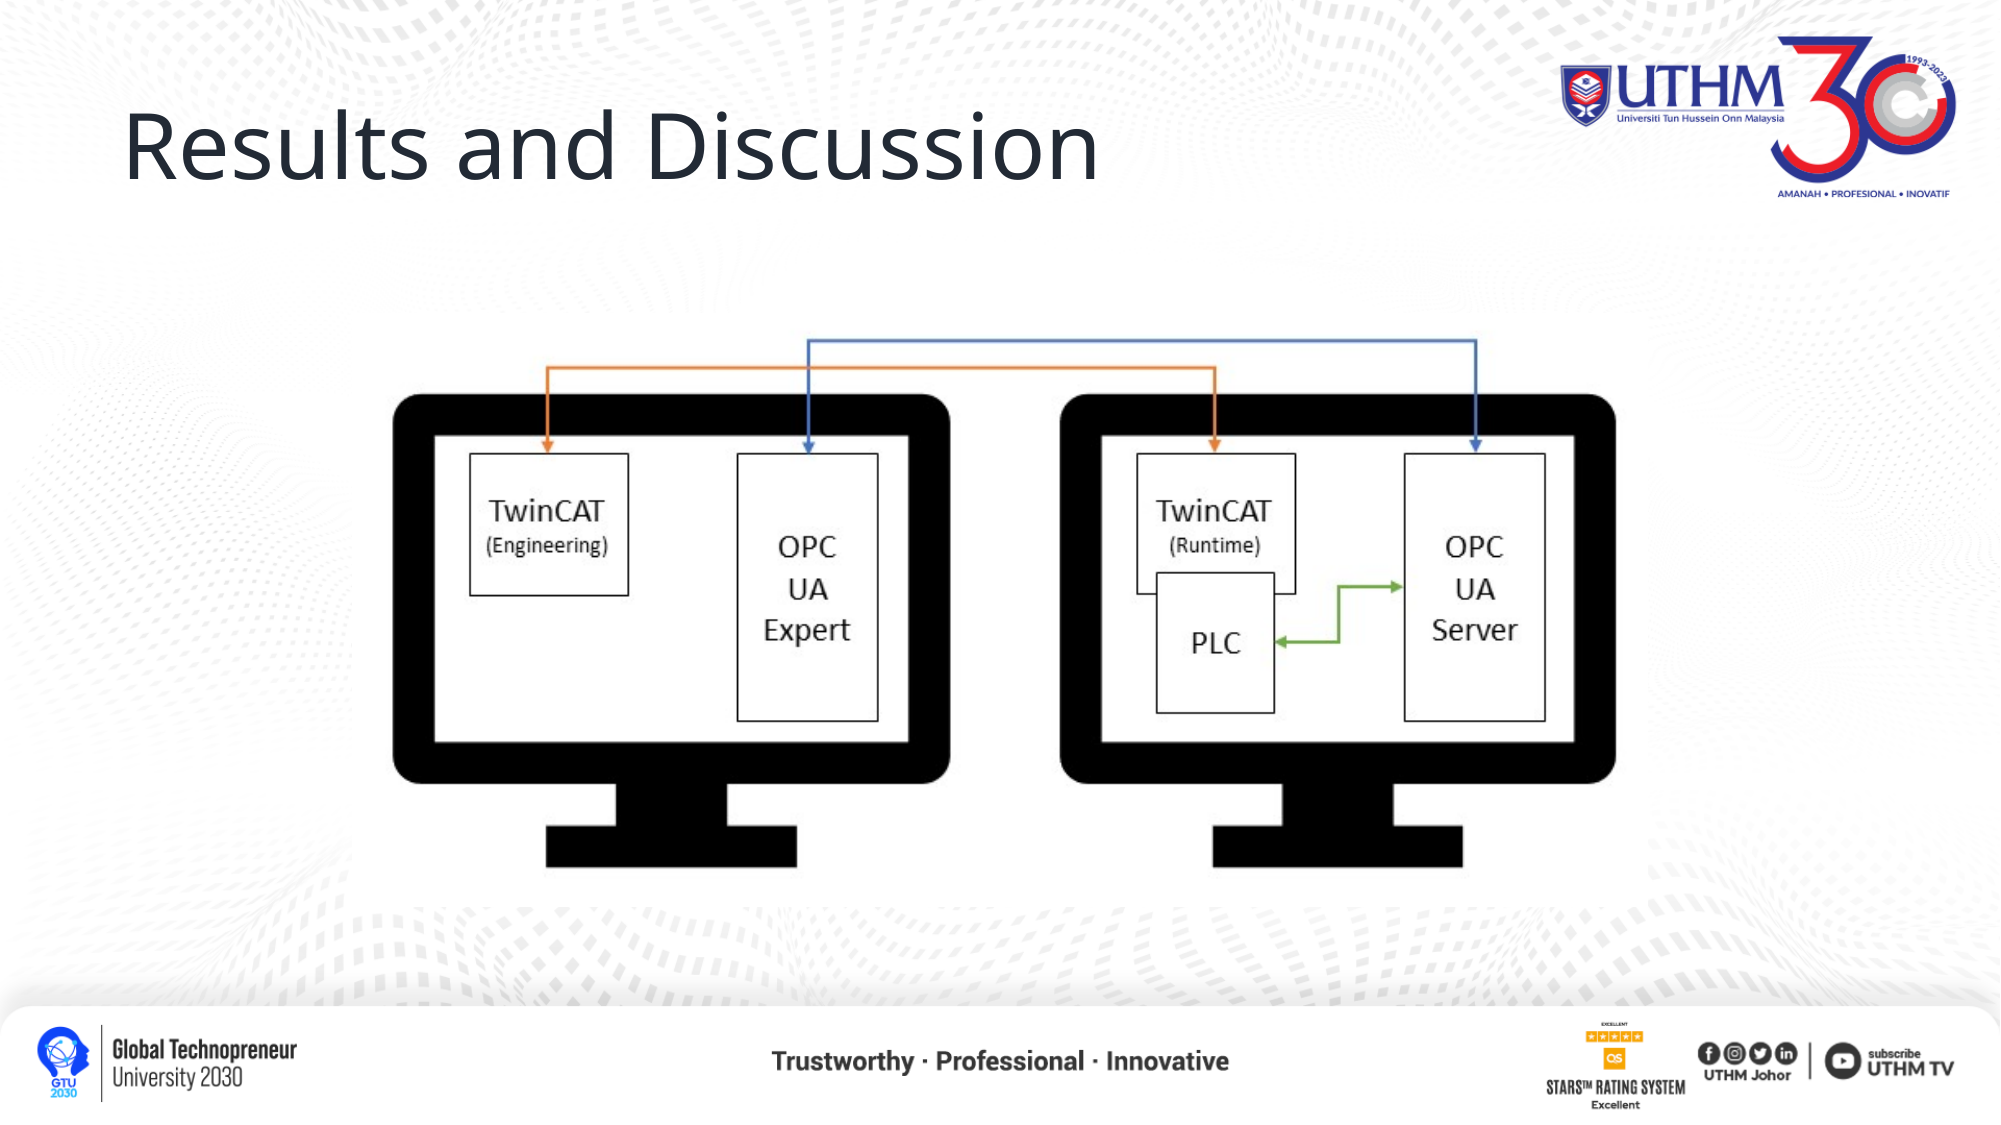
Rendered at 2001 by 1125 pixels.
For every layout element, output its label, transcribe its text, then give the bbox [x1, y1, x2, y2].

title Results and Discussion [106, 52, 1832, 247]
picture [0, 0, 2000, 1125]
